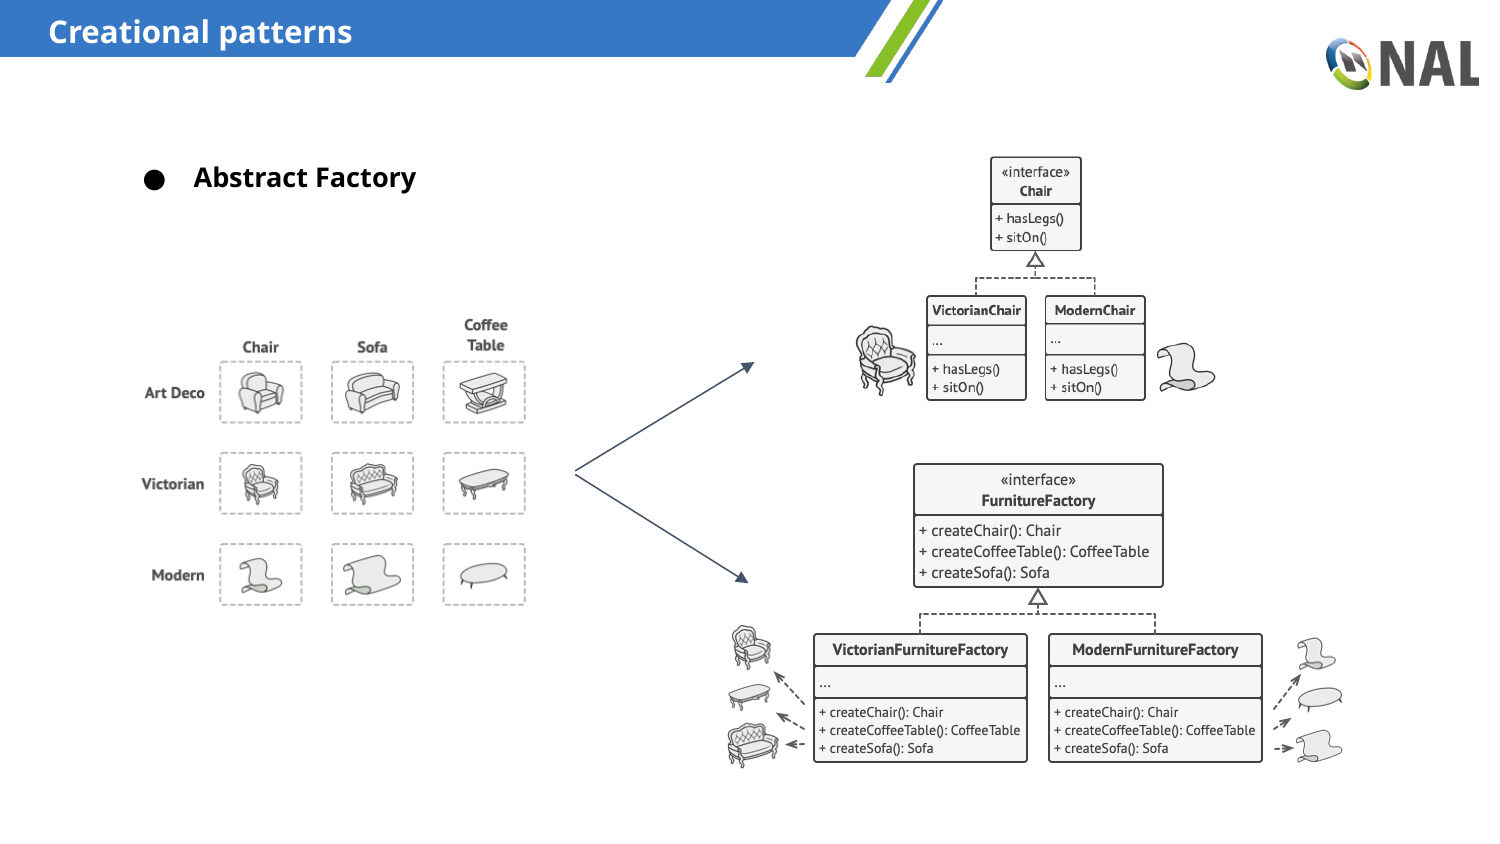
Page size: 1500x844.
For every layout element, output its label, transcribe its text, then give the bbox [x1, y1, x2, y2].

picture [1326, 38, 1479, 90]
picture [722, 442, 1355, 786]
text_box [574, 474, 749, 584]
text_box Abstract Factory [103, 145, 1397, 779]
picture [0, 0, 943, 83]
picture [133, 307, 540, 618]
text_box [574, 361, 755, 472]
picture [842, 146, 1228, 408]
